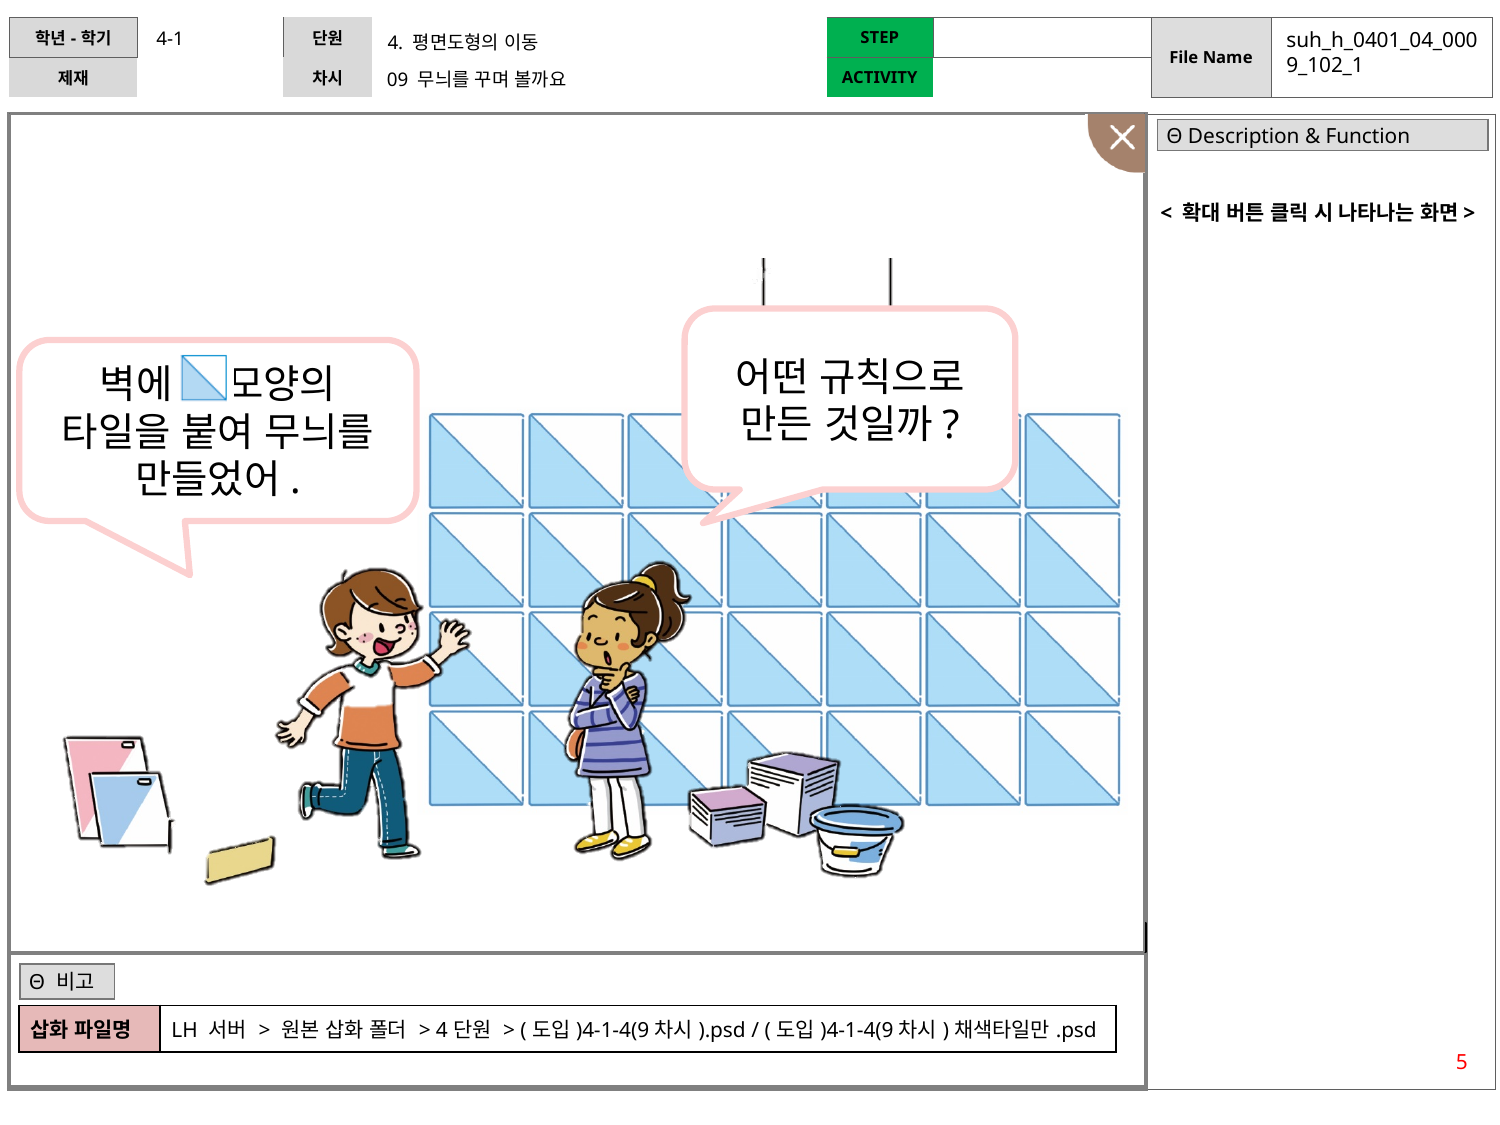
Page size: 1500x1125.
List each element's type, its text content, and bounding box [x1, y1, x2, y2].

text_box [1146, 232, 1500, 326]
text_box [8, 111, 1146, 954]
text_box 4. 평면도형의 이동 [372, 23, 828, 48]
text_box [19, 339, 417, 522]
text_box 4-1 [141, 18, 284, 55]
text_box < 확대 버튼 클릭 시 나타나는 화면> [1145, 160, 1500, 232]
table_header 삽화 파일명 [20, 1006, 159, 1051]
text_box 09 무늬를 꾸며 볼까요 [372, 60, 821, 96]
picture [1084, 113, 1145, 173]
table_header Θ Description & Function [1158, 120, 1487, 150]
table_header LH 서버 > 원본 삽화 폴더 > 4단원 > (도입)4-1-4(9차시).psd / (도입)4-1-4(9차시)채색타일만.psd [161, 1006, 1115, 1051]
text_box suh_h_0401_04_0009_102_1 [1271, 18, 1500, 84]
picture [57, 258, 1128, 891]
text_box 어떤 규칙으로 만든 것일까? [929, 306, 1018, 406]
